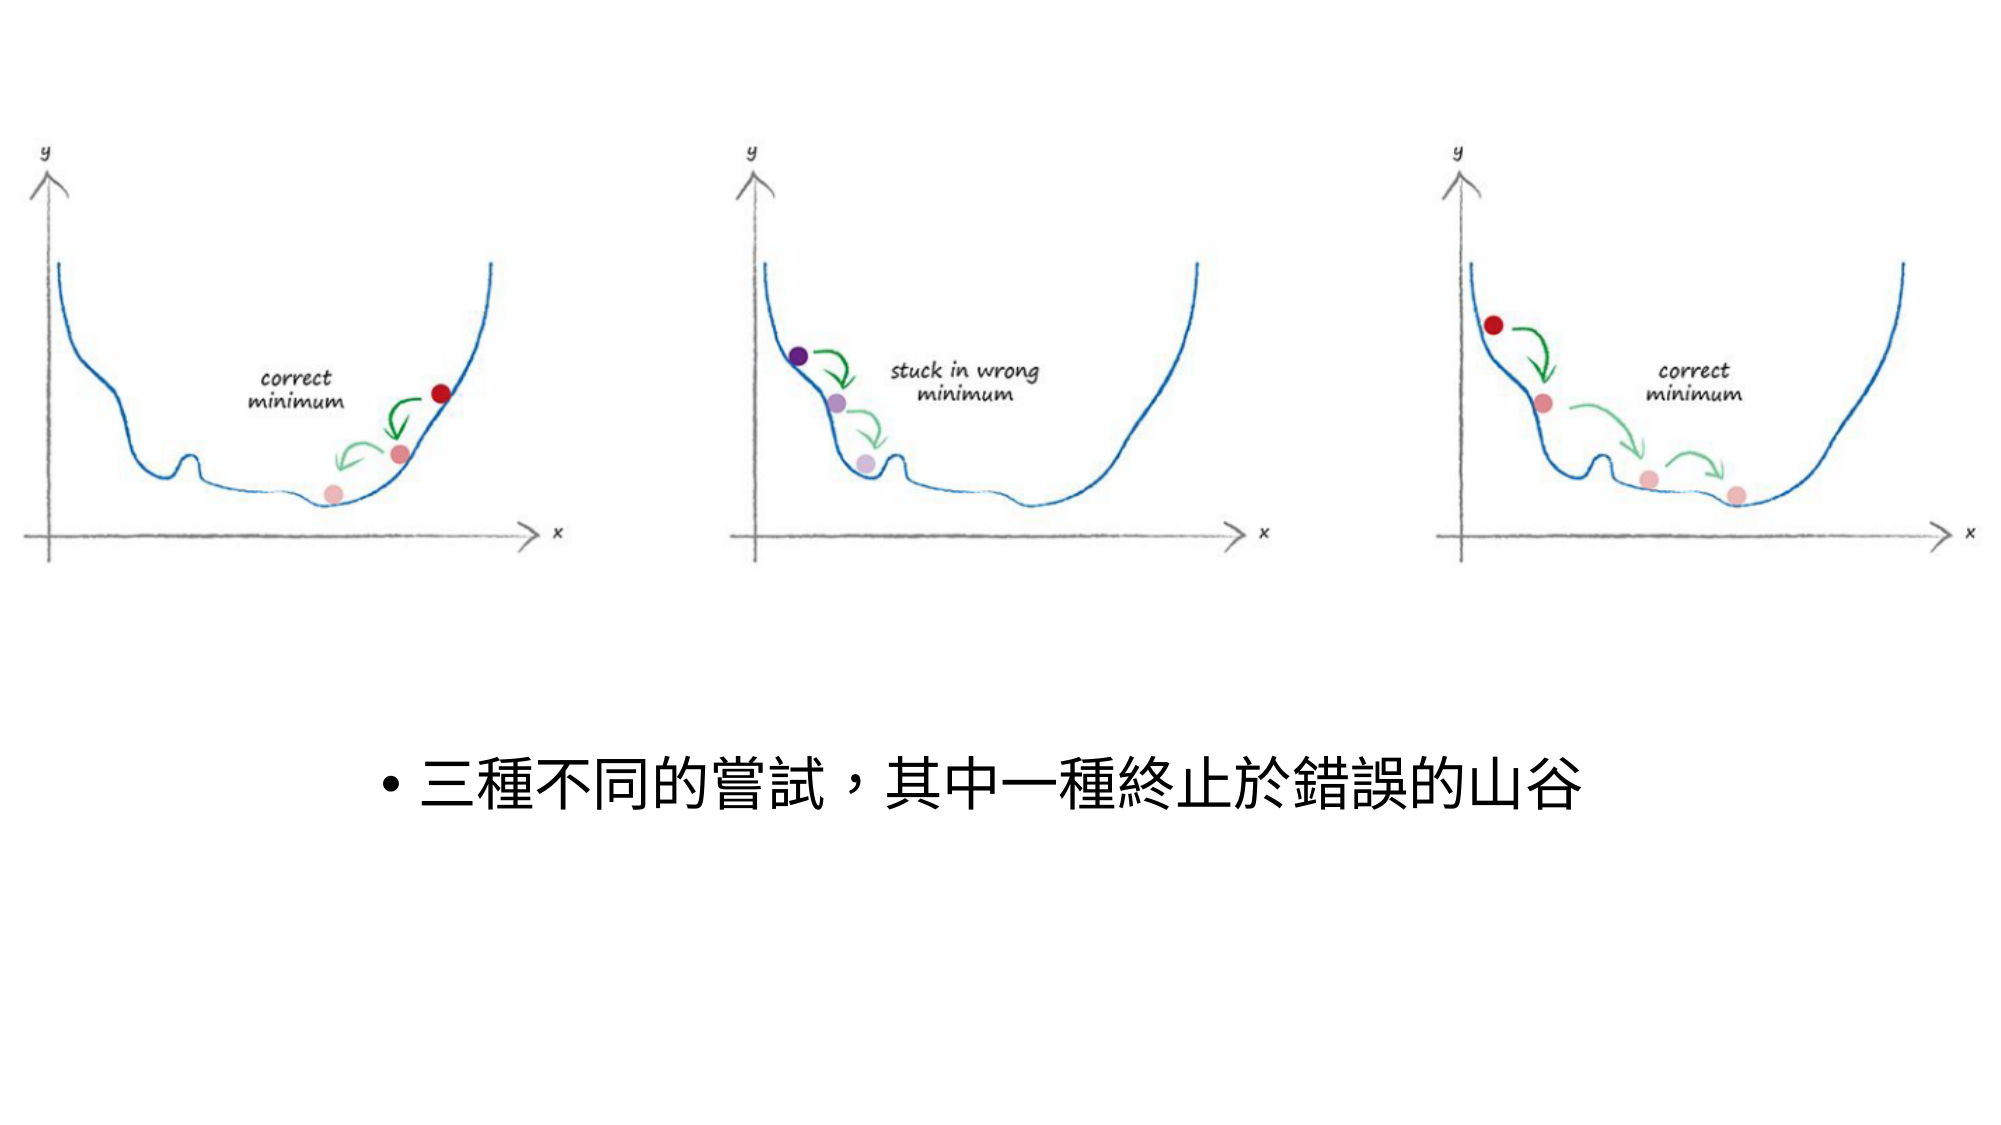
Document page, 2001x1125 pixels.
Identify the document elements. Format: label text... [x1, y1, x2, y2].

list 三種不同的嘗試，其中一種終止於錯誤的山谷 [365, 747, 1779, 881]
picture [12, 99, 1987, 579]
